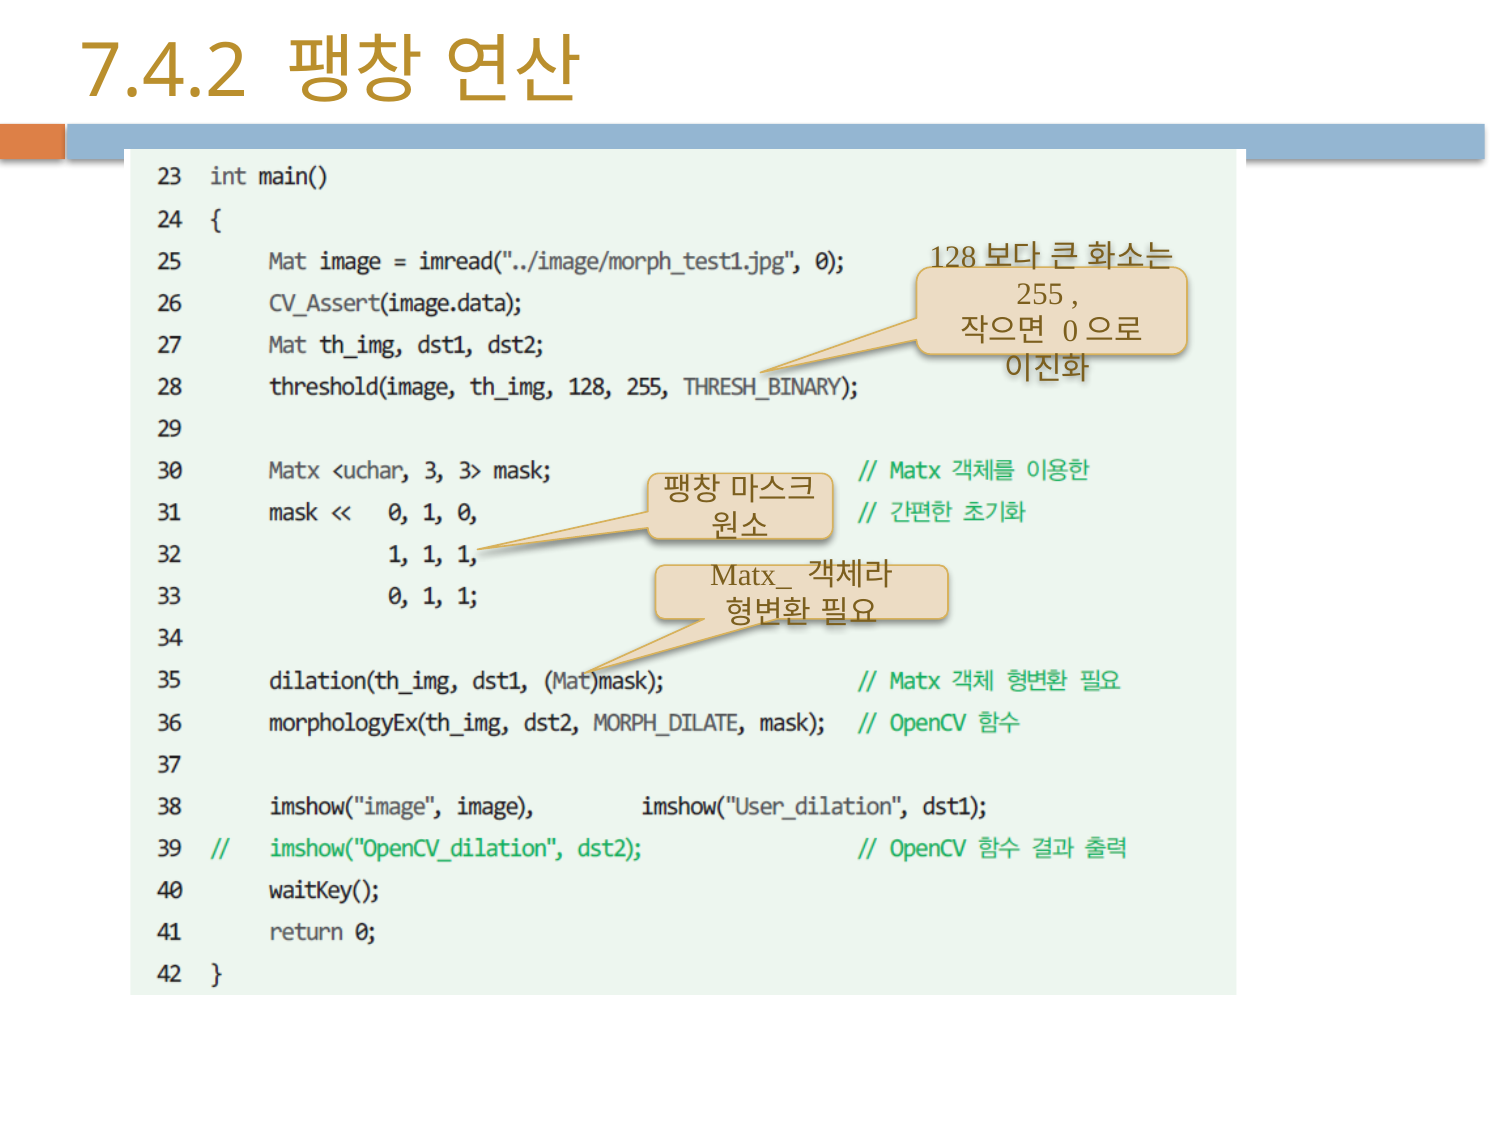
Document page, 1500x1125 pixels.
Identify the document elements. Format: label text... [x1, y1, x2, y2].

picture [123, 148, 1247, 996]
title 7.4.2 팽창 연산 [64, 7, 1471, 126]
